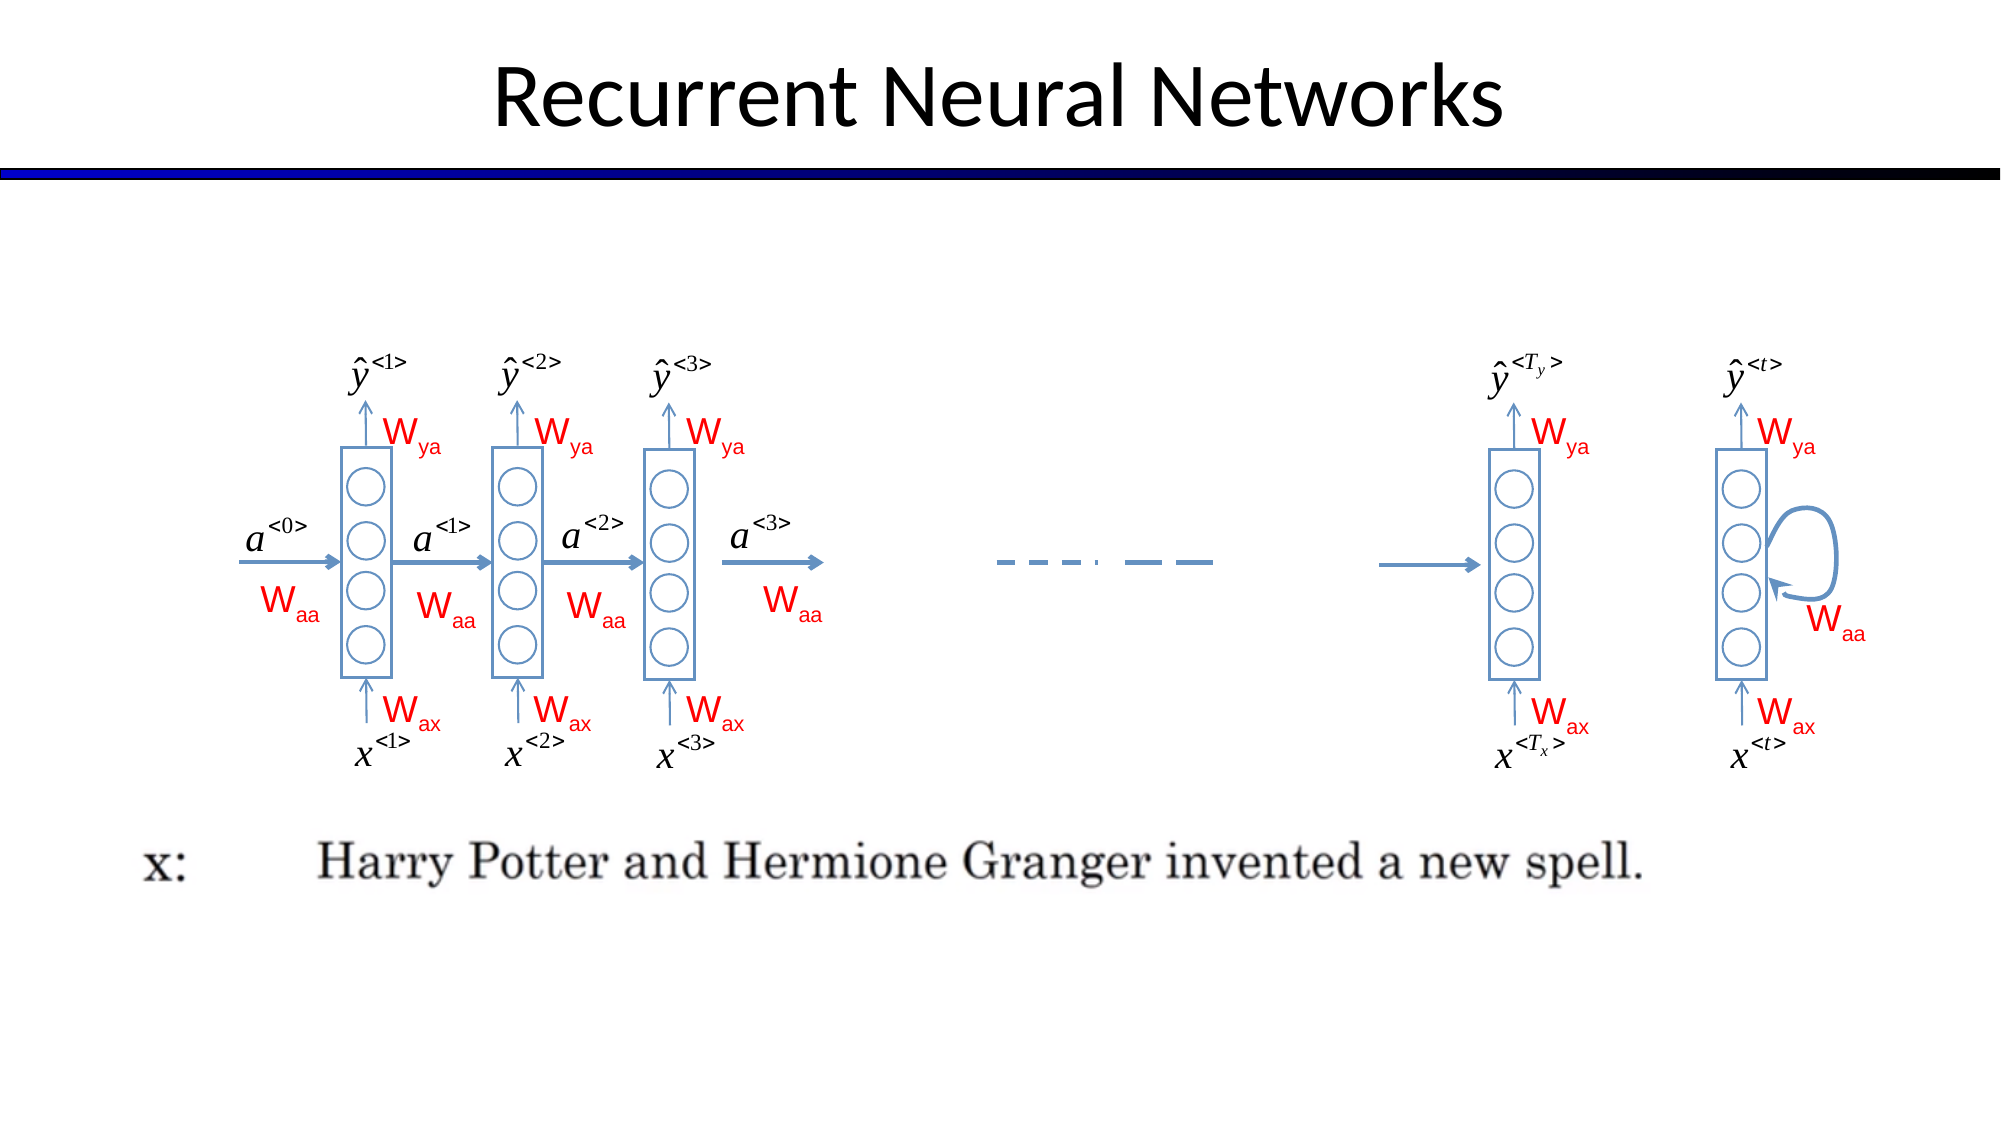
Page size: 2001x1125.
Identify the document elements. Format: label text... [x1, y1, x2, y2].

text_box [555, 505, 633, 559]
text_box Wya [418, 400, 457, 467]
text_box Waa [418, 574, 491, 640]
text_box Wax [571, 677, 607, 744]
text_box Waa [571, 574, 642, 640]
text_box Waa [748, 567, 838, 634]
text_box Wya [571, 400, 608, 467]
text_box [723, 505, 798, 559]
text_box Wax [418, 677, 457, 744]
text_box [406, 507, 477, 562]
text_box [642, 346, 723, 779]
text_box Waa [245, 567, 335, 634]
text_box Wax [723, 677, 760, 744]
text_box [239, 507, 316, 562]
text_box Wax [1574, 679, 1605, 746]
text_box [341, 343, 418, 777]
picture [129, 814, 1655, 902]
text_box Wya [1574, 400, 1605, 467]
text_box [1716, 346, 1883, 779]
title Recurrent Neural Networks [0, 0, 2000, 184]
text_box Wya [723, 400, 760, 467]
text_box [491, 343, 571, 777]
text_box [1480, 344, 1574, 779]
